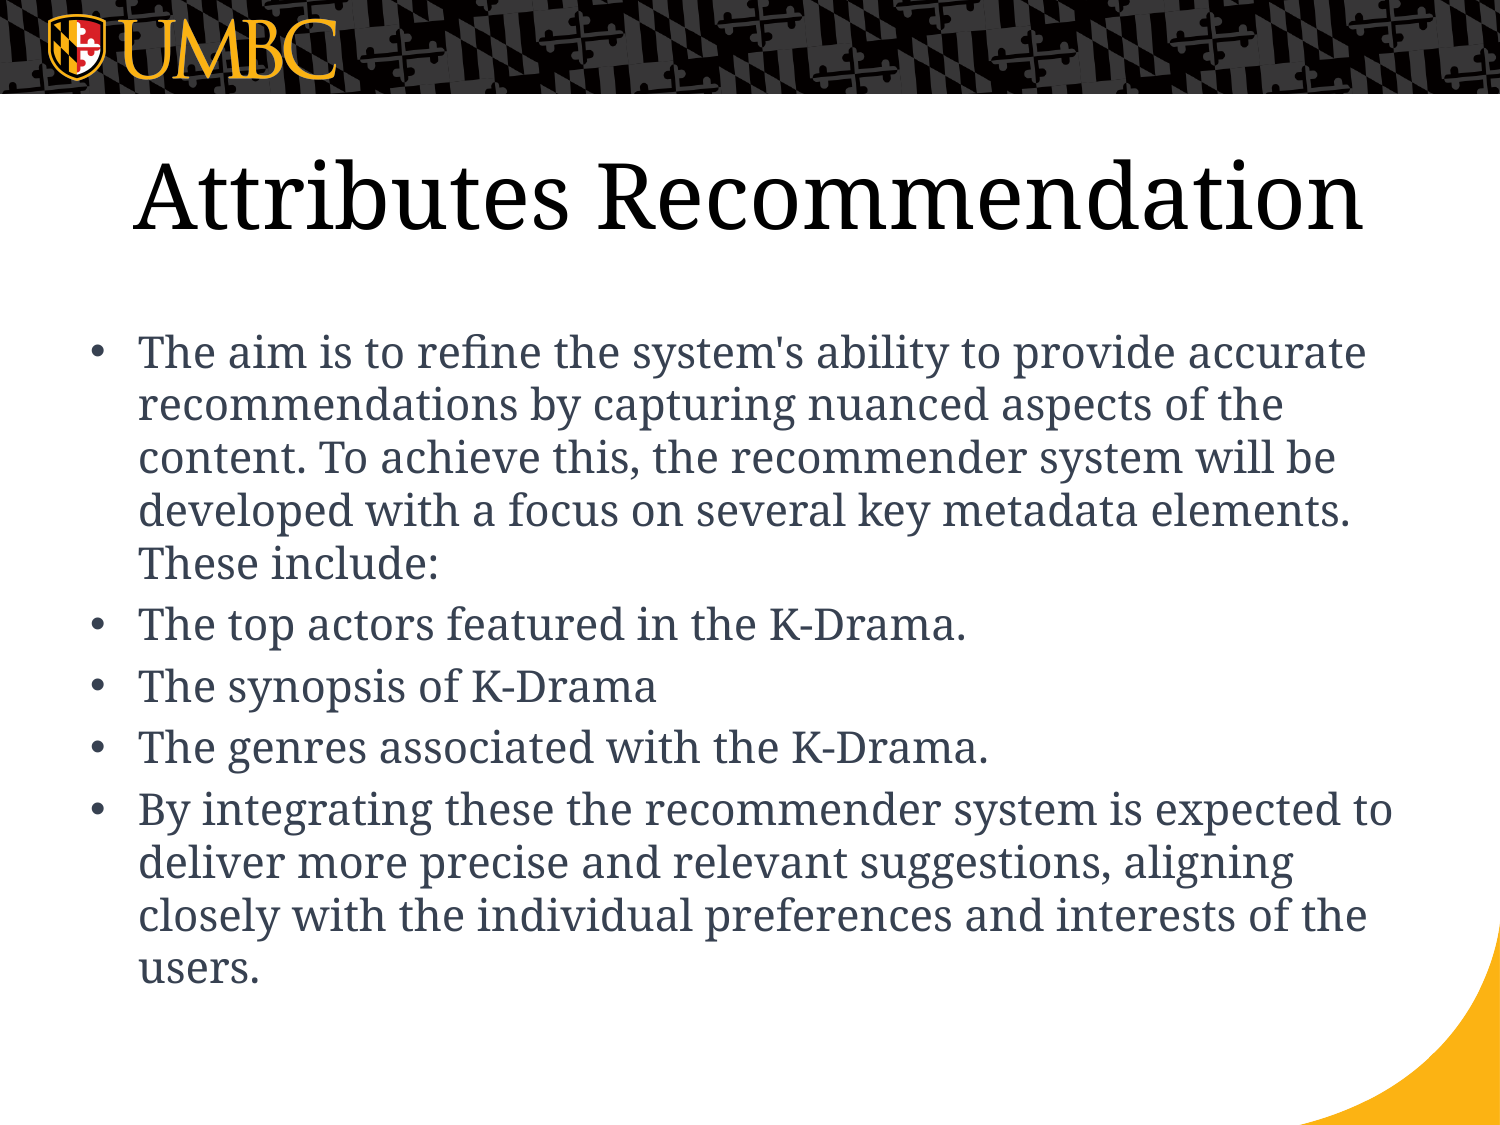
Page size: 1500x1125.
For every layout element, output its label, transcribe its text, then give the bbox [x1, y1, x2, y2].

list The aim is to refine the system's ability to provide accurate recommendations by capturing nuanced aspects of the content. To achieve this, the recommender system will be developed with a focus on several key metadata elements. These include: The top actors featured in the K-Drama. The synopsis of K-Drama The genres associated with the K-Drama. By integrating these the recommender system is expected to deliver more precise and relevant suggestions, aligning closely with the individual preferences and interests of the users. [75, 316, 1425, 1005]
picture [1299, 921, 1500, 1125]
picture [0, 0, 1500, 94]
title Attributes Recommendation [75, 98, 1425, 287]
